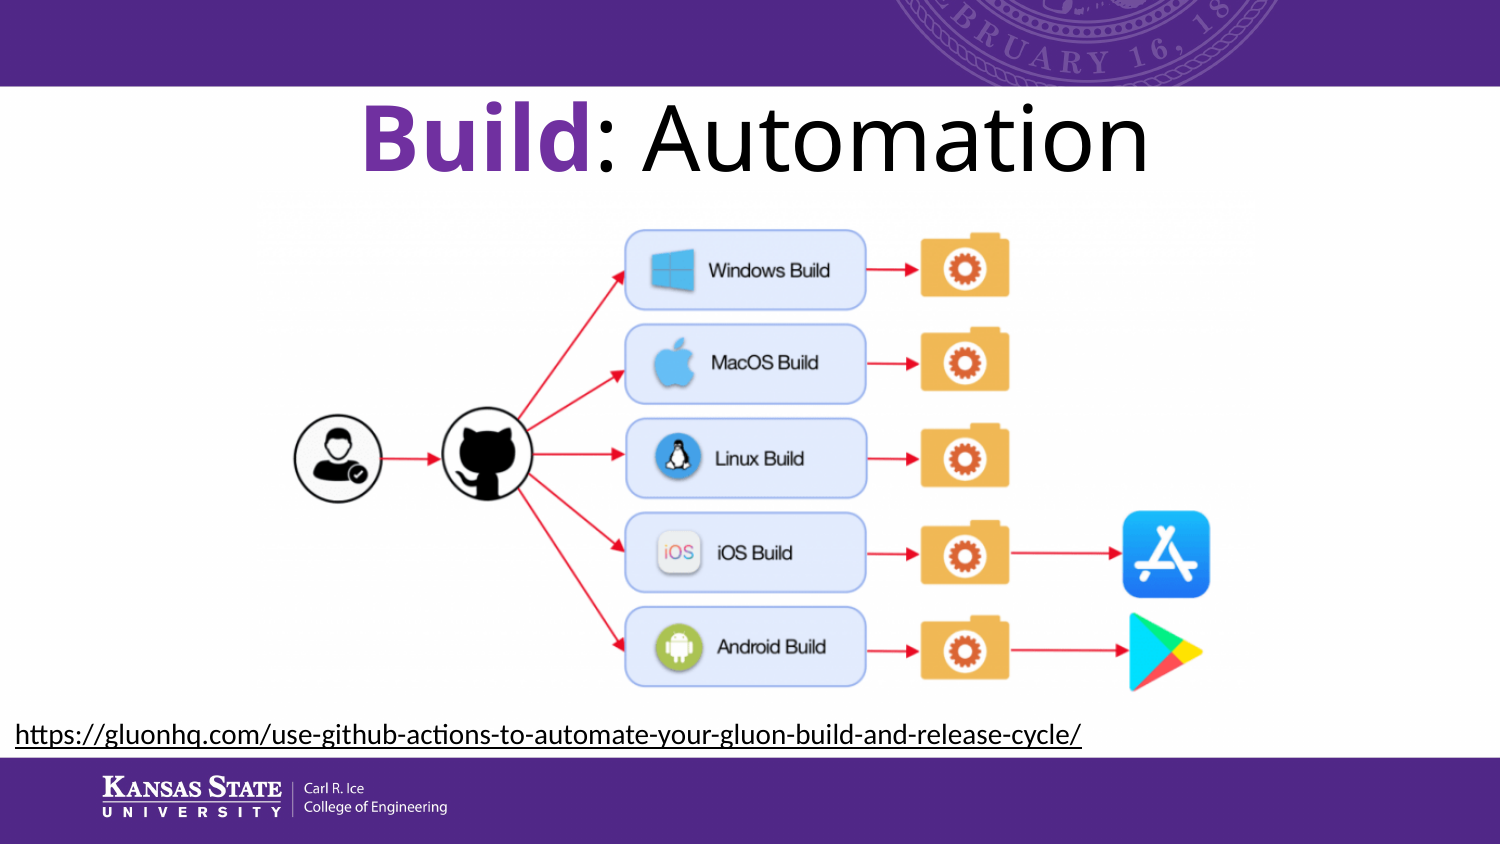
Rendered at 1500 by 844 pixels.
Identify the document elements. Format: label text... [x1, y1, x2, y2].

title Build: Automation [86, 95, 1425, 175]
picture [0, 0, 1500, 844]
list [256, 191, 1255, 734]
text_box https://gluonhq.com/use-github-actions-to-automate-your-gluon-build-and-release-cycle/ [0, 708, 1171, 759]
